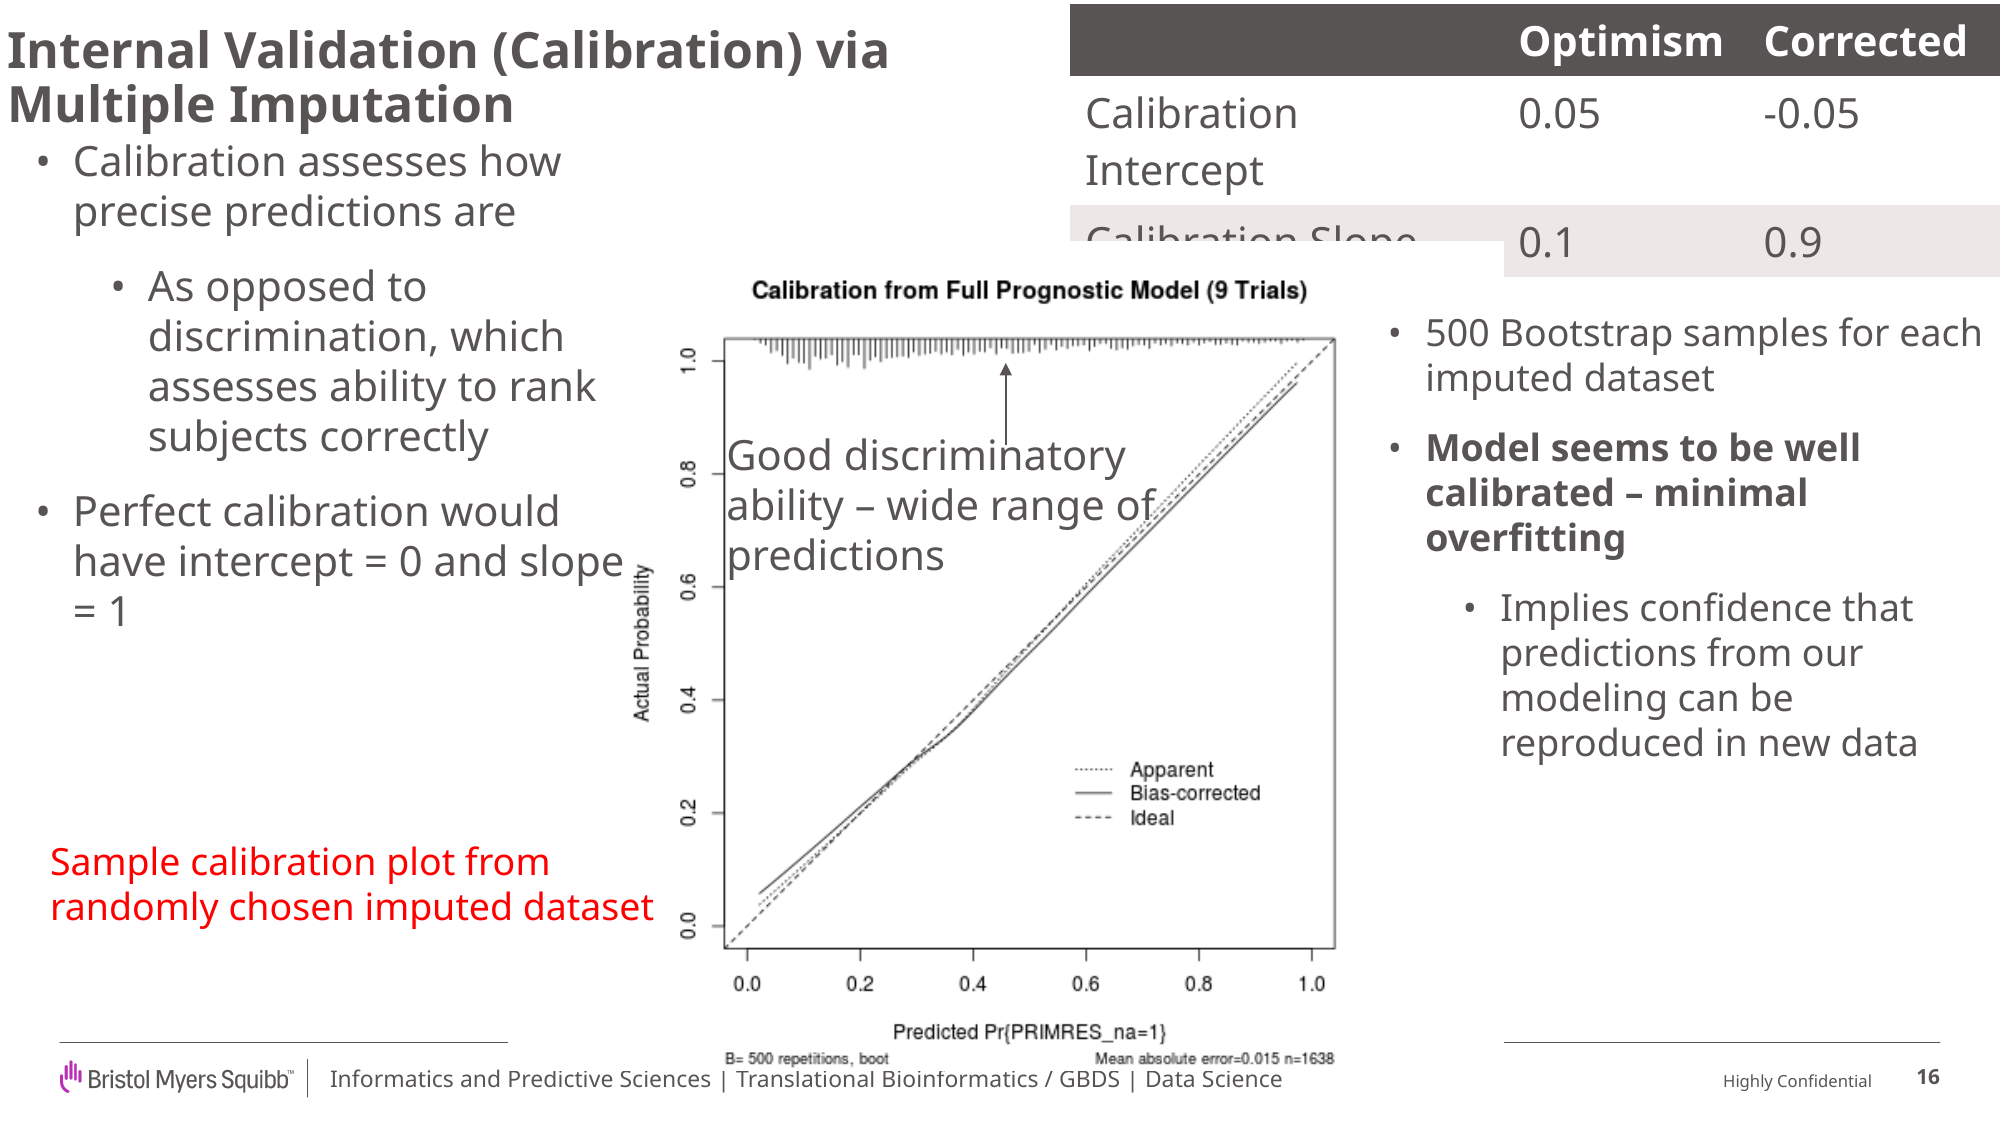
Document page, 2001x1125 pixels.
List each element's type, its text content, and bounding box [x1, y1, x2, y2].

text_box Calibration assesses how precise predictions are As opposed to discrimination, which assesses ability to rank subjects correctly Perfect calibration would have intercept = 0 and slope = 1 [35, 134, 632, 808]
table_cell 0.1 [1503, 205, 1749, 241]
text_box 500 Bootstrap samples for each imputed dataset Model seems to be well calibrated – minimal overfitting Implies confidence that predictions from our modeling can be reproduced in new data [1504, 301, 2000, 772]
title Internal Validation (Calibration) via Multiple Imputation [7, 25, 1070, 176]
table_cell -0.05 [1749, 76, 2000, 205]
table_cell 0.9 [1749, 205, 2000, 241]
table_header Corrected [1749, 4, 2000, 75]
text_box Sample calibration plot from randomly chosen imputed dataset [35, 830, 507, 936]
table_header [1070, 4, 1503, 75]
table_cell Calibration Slope [1070, 205, 1503, 240]
table_header Optimism [1503, 4, 1749, 75]
picture [507, 240, 1504, 1071]
text_box [1504, 241, 2000, 301]
table_cell Calibration Intercept [1070, 76, 1503, 205]
slide_number 16 [1887, 1054, 1940, 1093]
table_cell 0.05 [1503, 76, 1749, 205]
